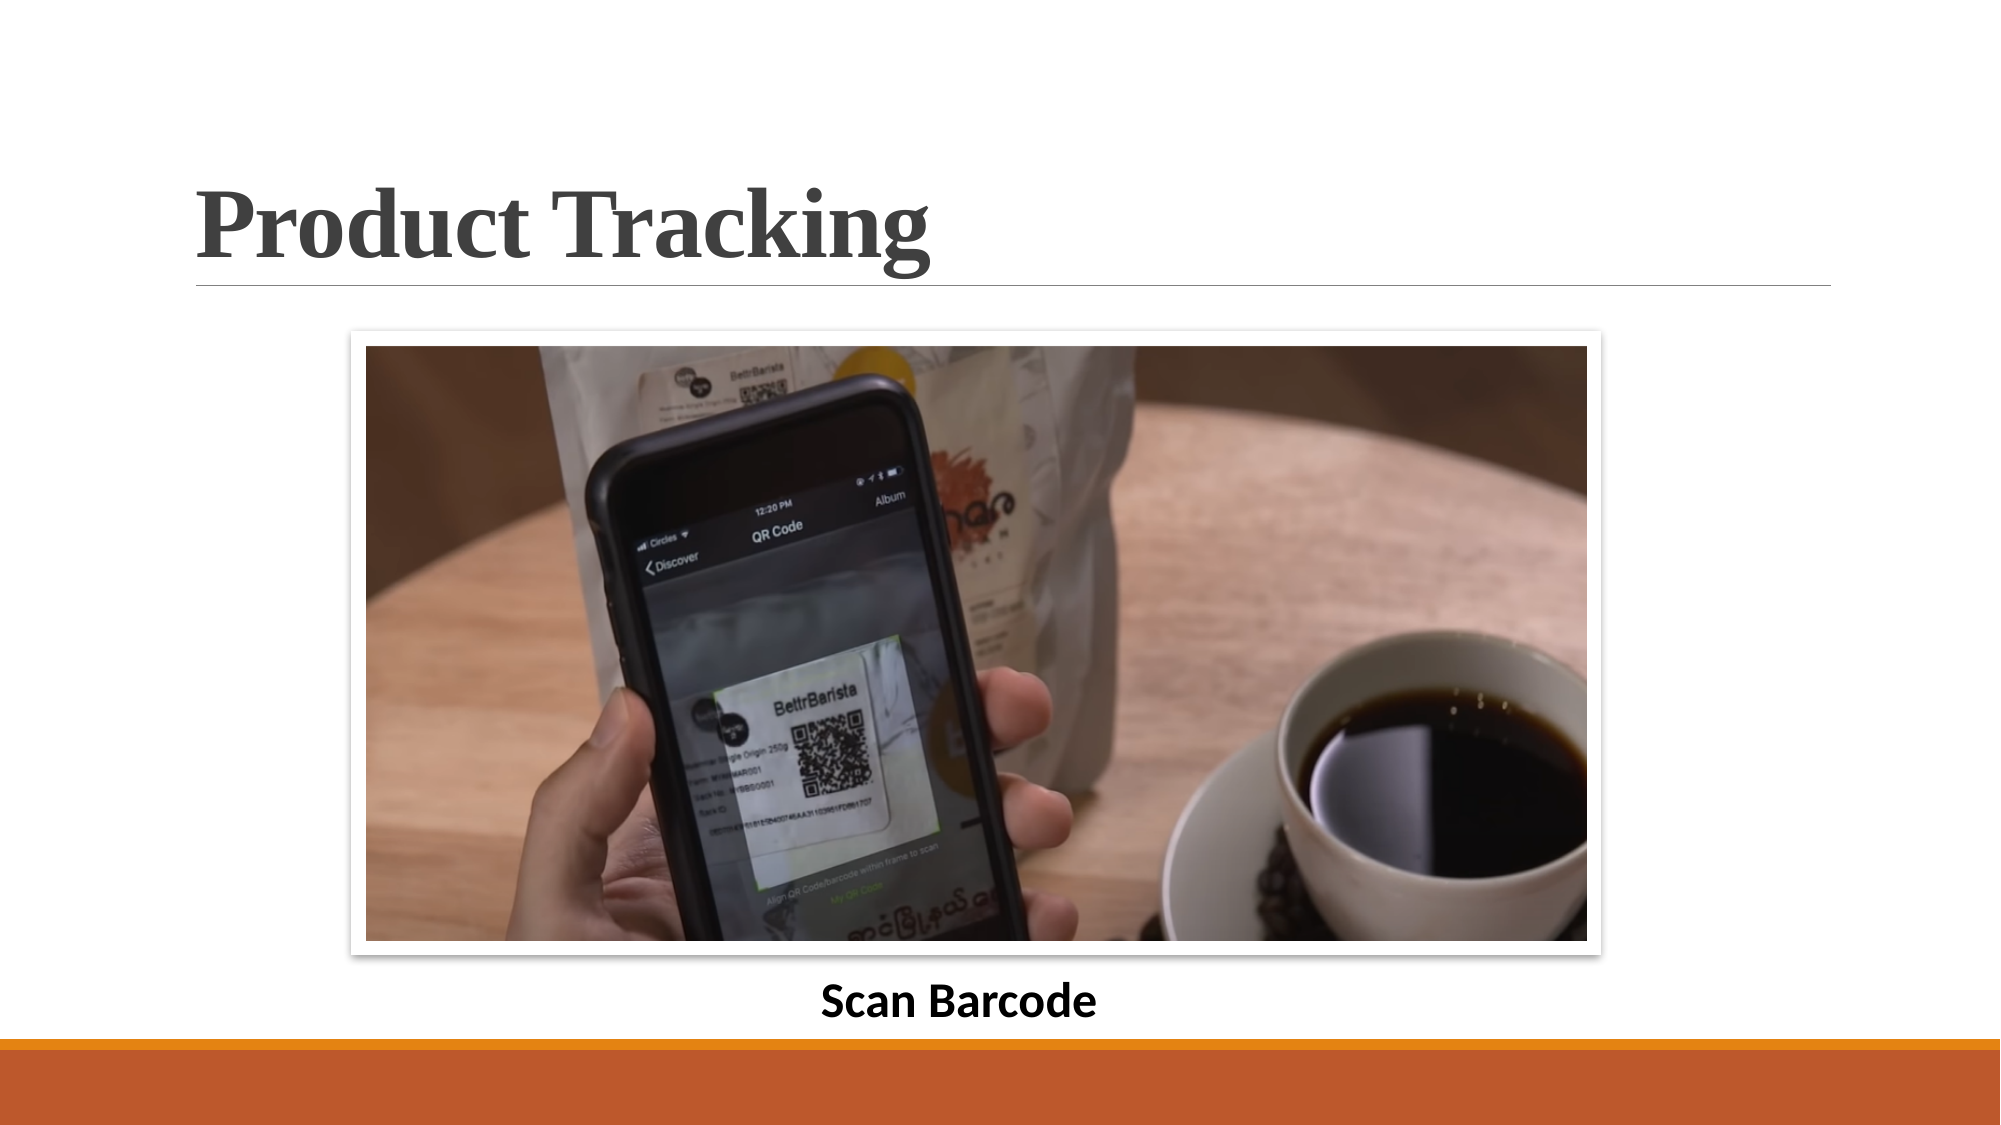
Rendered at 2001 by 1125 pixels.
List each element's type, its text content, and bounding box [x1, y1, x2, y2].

title Product Tracking [180, 47, 1830, 285]
picture [365, 344, 1588, 941]
text_box Scan Barcode [805, 959, 1256, 1035]
